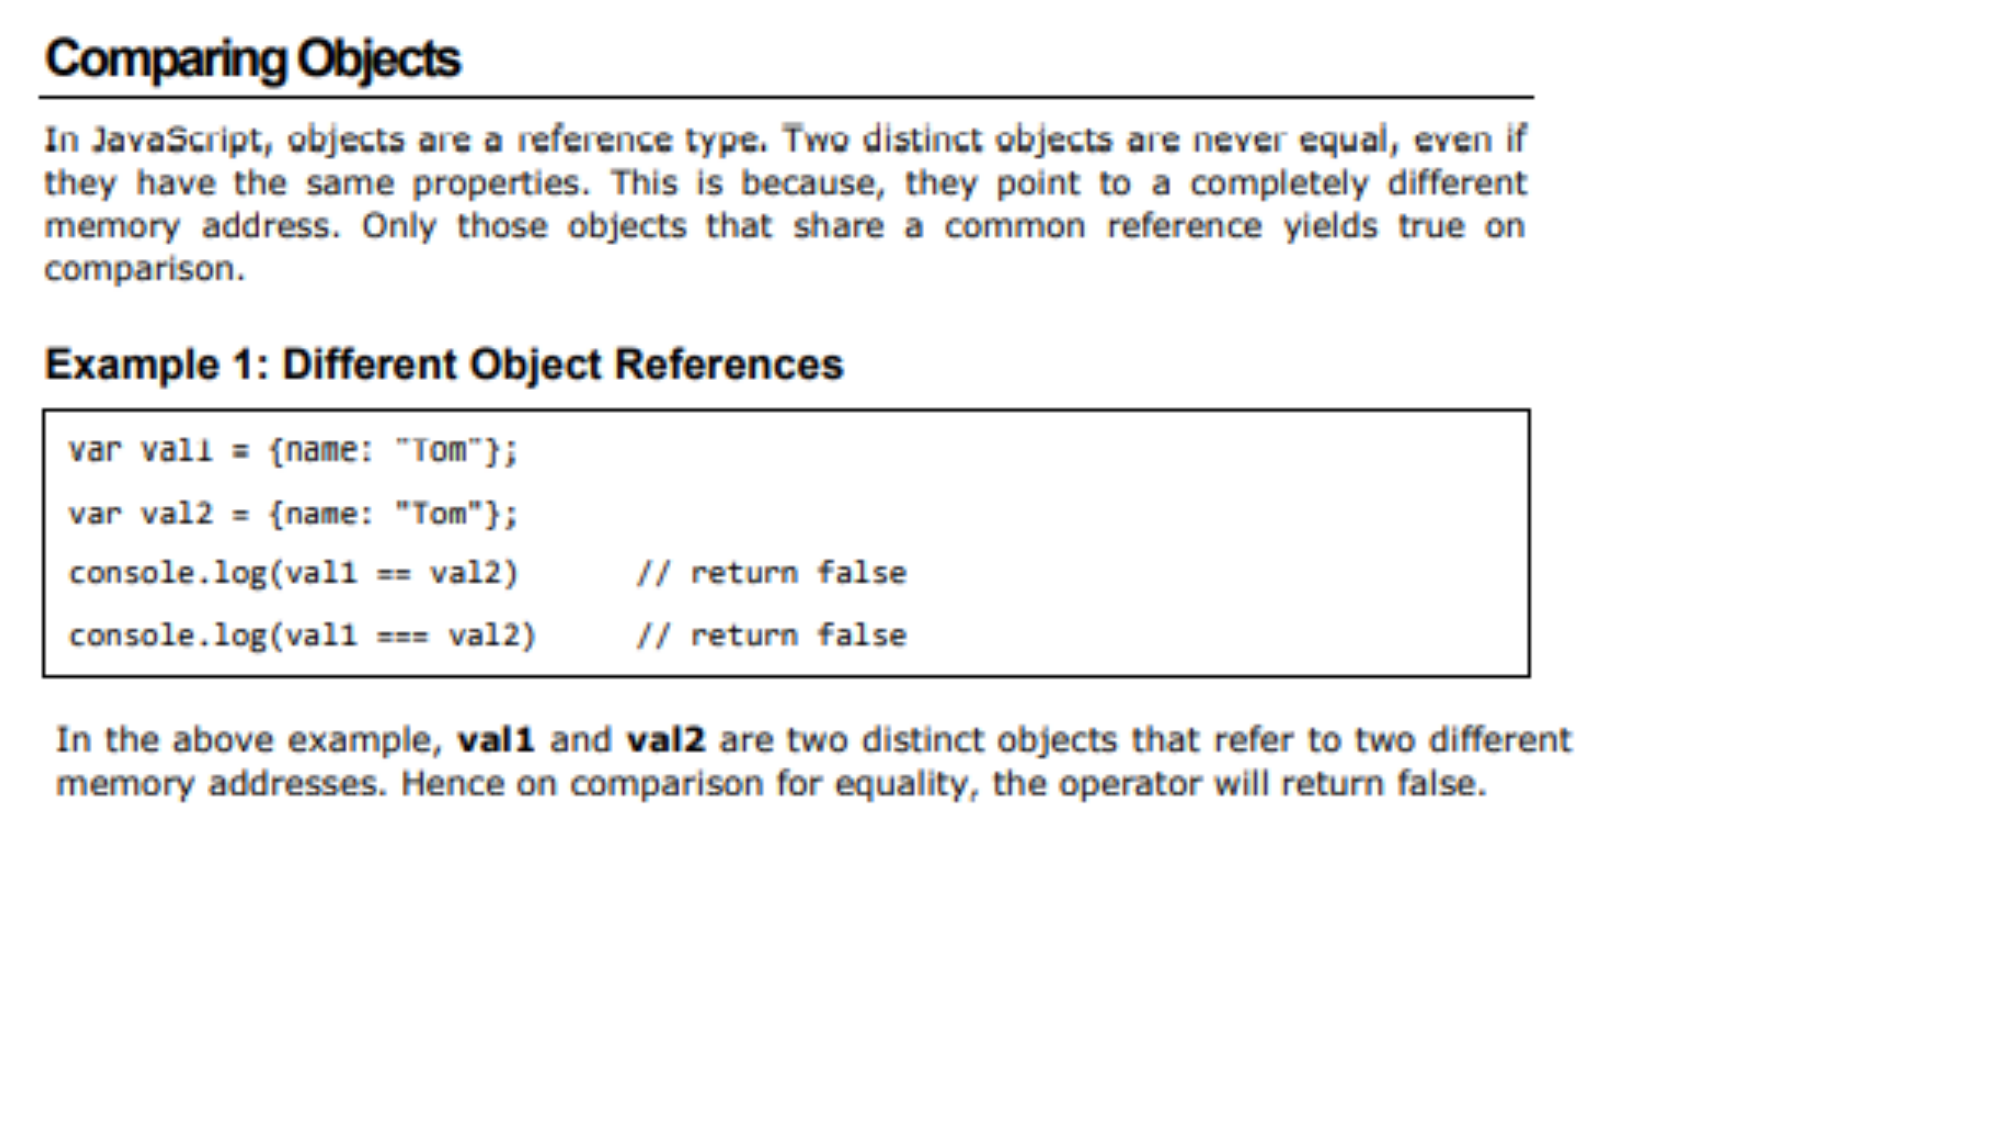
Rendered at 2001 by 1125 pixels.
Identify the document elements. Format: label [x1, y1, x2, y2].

picture [30, 31, 1565, 686]
picture [48, 719, 1625, 810]
